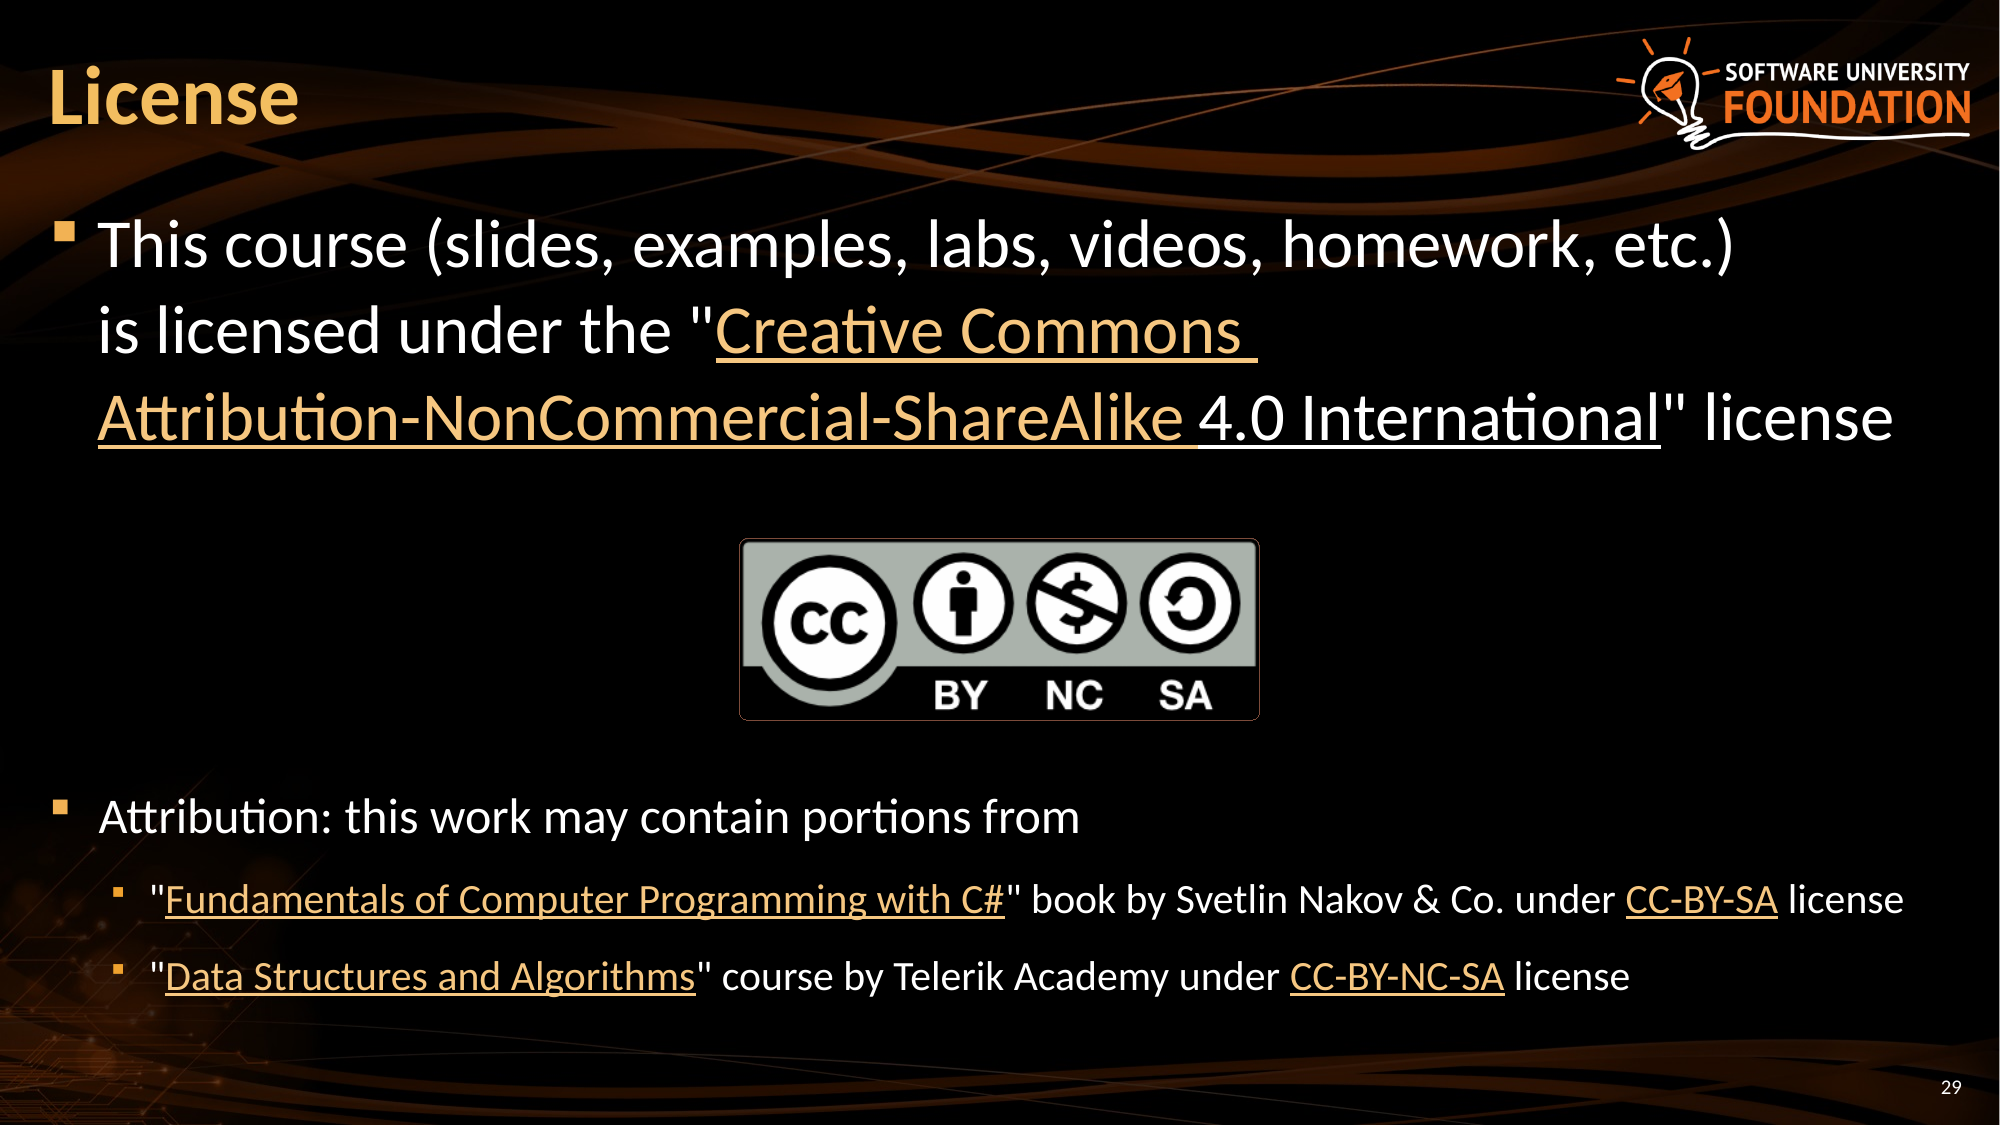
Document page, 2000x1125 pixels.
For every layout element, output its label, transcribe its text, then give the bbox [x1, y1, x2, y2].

list This course (slides, examples, labs, videos, homework, etc.) is licensed under the "Creative Commons Attribution-NonCommercial-ShareAlike 4.0 International" license [31, 188, 1968, 484]
list Attribution: this work may contain portions from "Fundamentals of Computer Programming with C#" book by Svetlin Nakov & Co. under CC-BY-SA license "Data Structures and Algorithms" course by Telerik Academy under CC-BY-NC-SA license [30, 774, 1968, 1103]
title License [30, 6, 1602, 189]
picture [0, 0, 2000, 1125]
